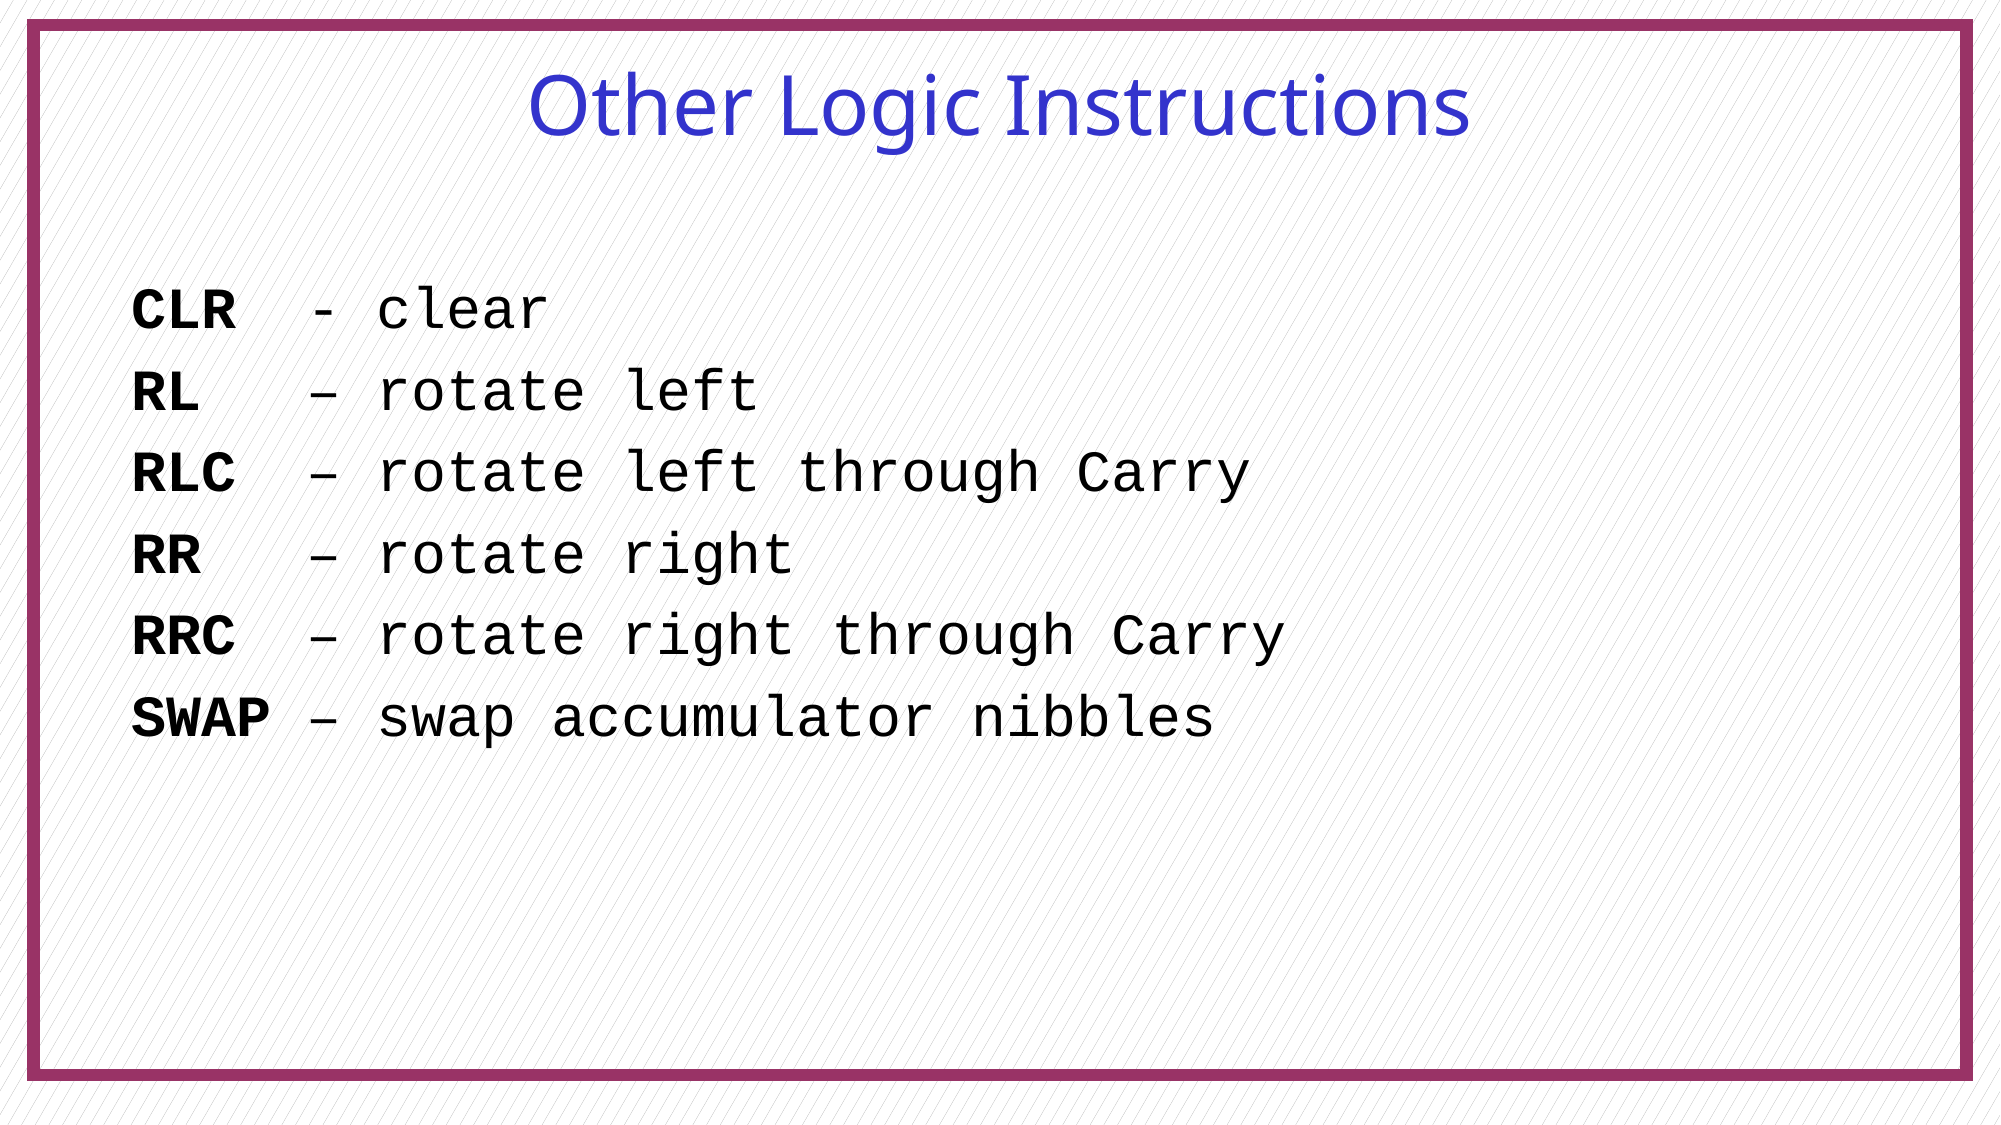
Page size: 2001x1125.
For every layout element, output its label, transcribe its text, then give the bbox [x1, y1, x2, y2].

list CLR - clear RL – rotate left RLC – rotate left through Carry RR – rotate right RRC – rotate right through Carry SWAP – swap accumulator nibbles [116, 262, 1817, 1025]
title Other Logic Instructions [99, 45, 1900, 233]
